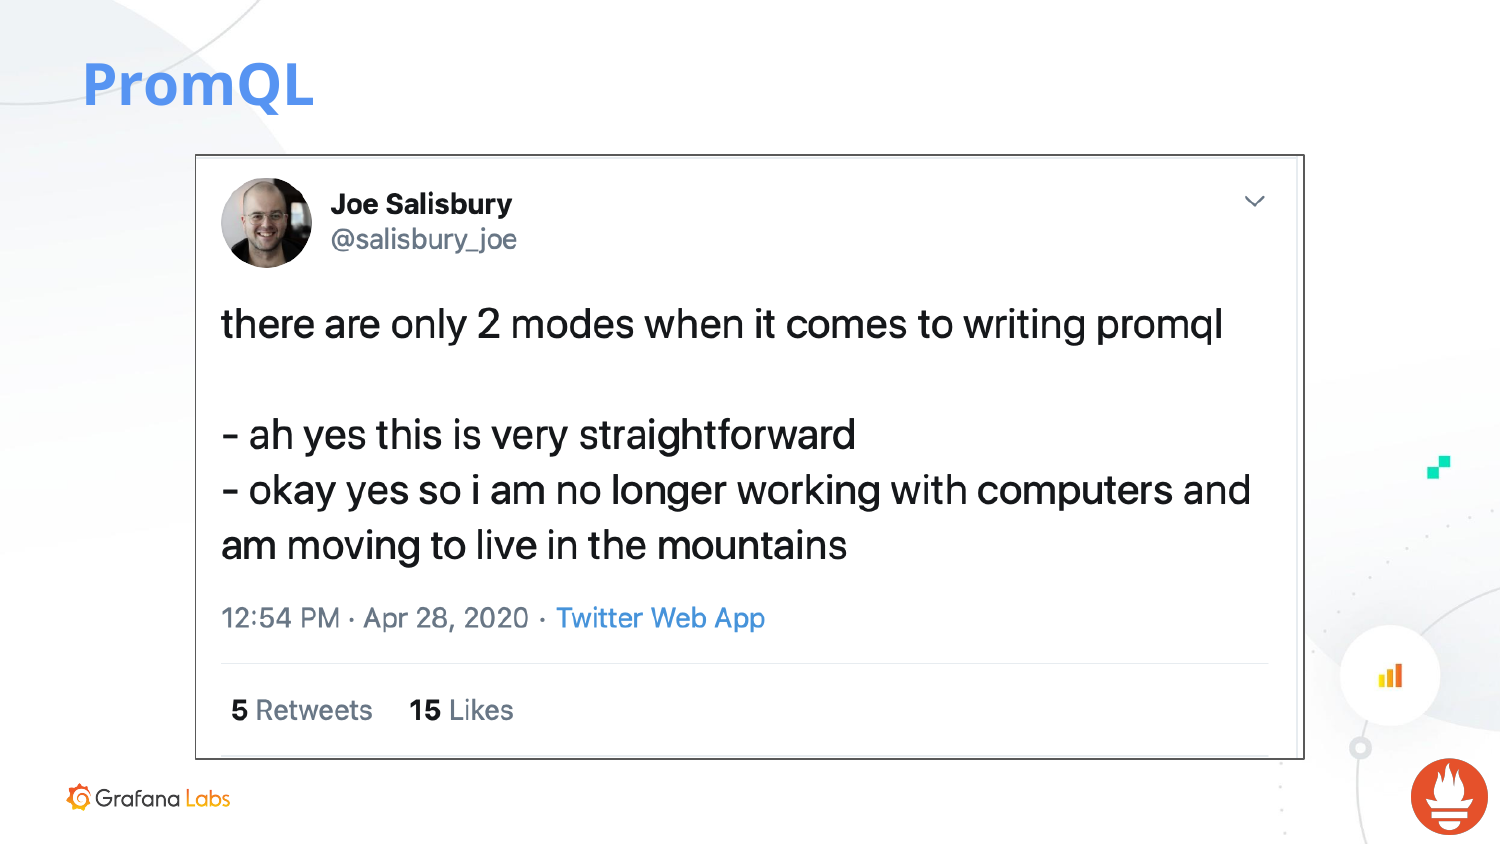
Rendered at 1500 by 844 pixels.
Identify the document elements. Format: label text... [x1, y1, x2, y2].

picture [0, 0, 1500, 844]
title PromQL [66, 31, 1426, 124]
